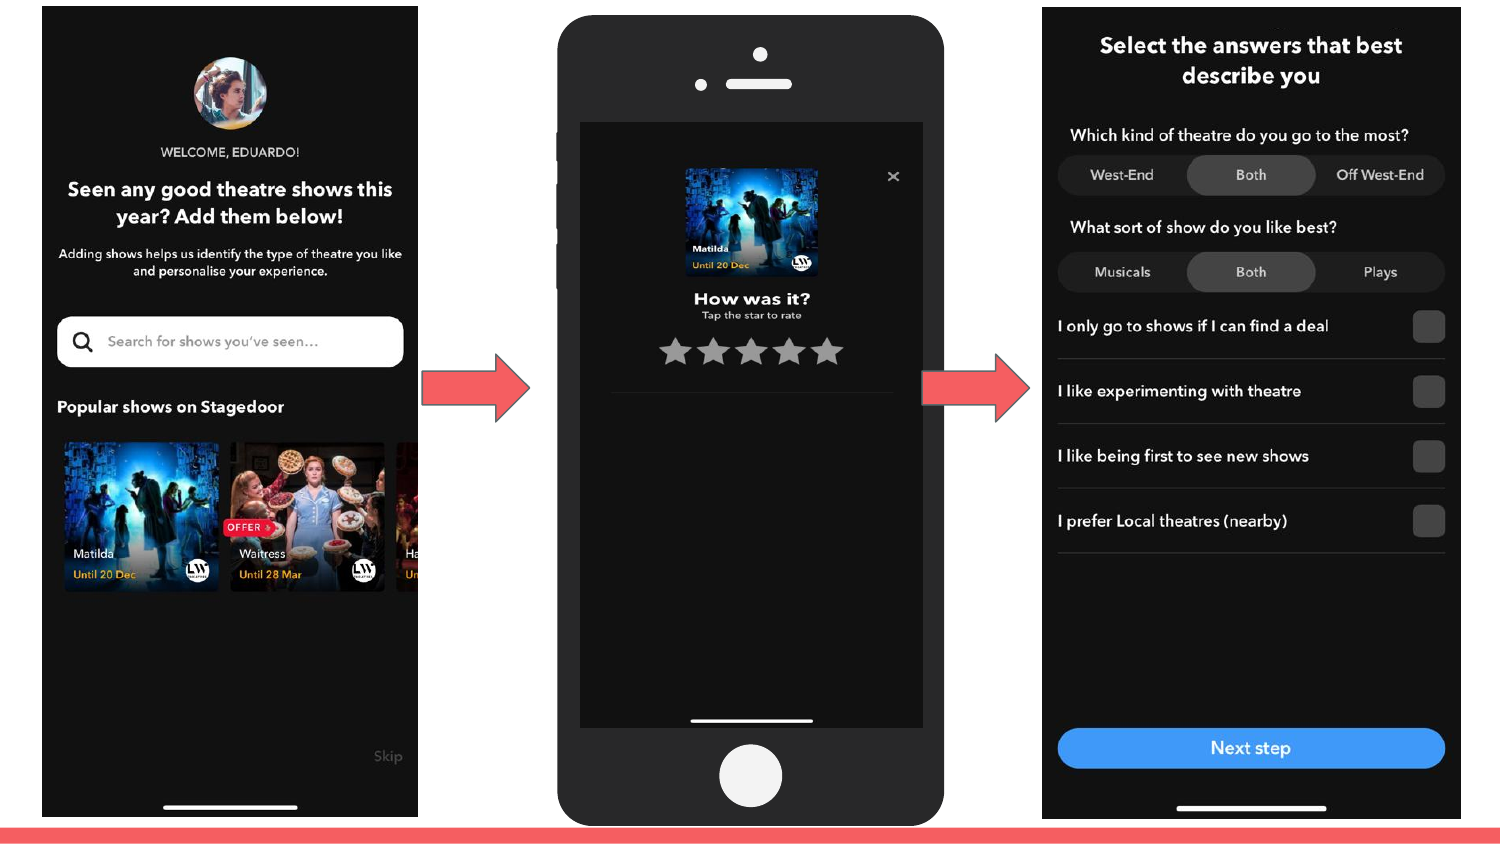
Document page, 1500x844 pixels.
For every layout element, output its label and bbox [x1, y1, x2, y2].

picture [42, 5, 418, 818]
picture [555, 14, 945, 826]
text_box [422, 354, 530, 422]
picture [1041, 7, 1461, 819]
text_box [949, 354, 1030, 422]
